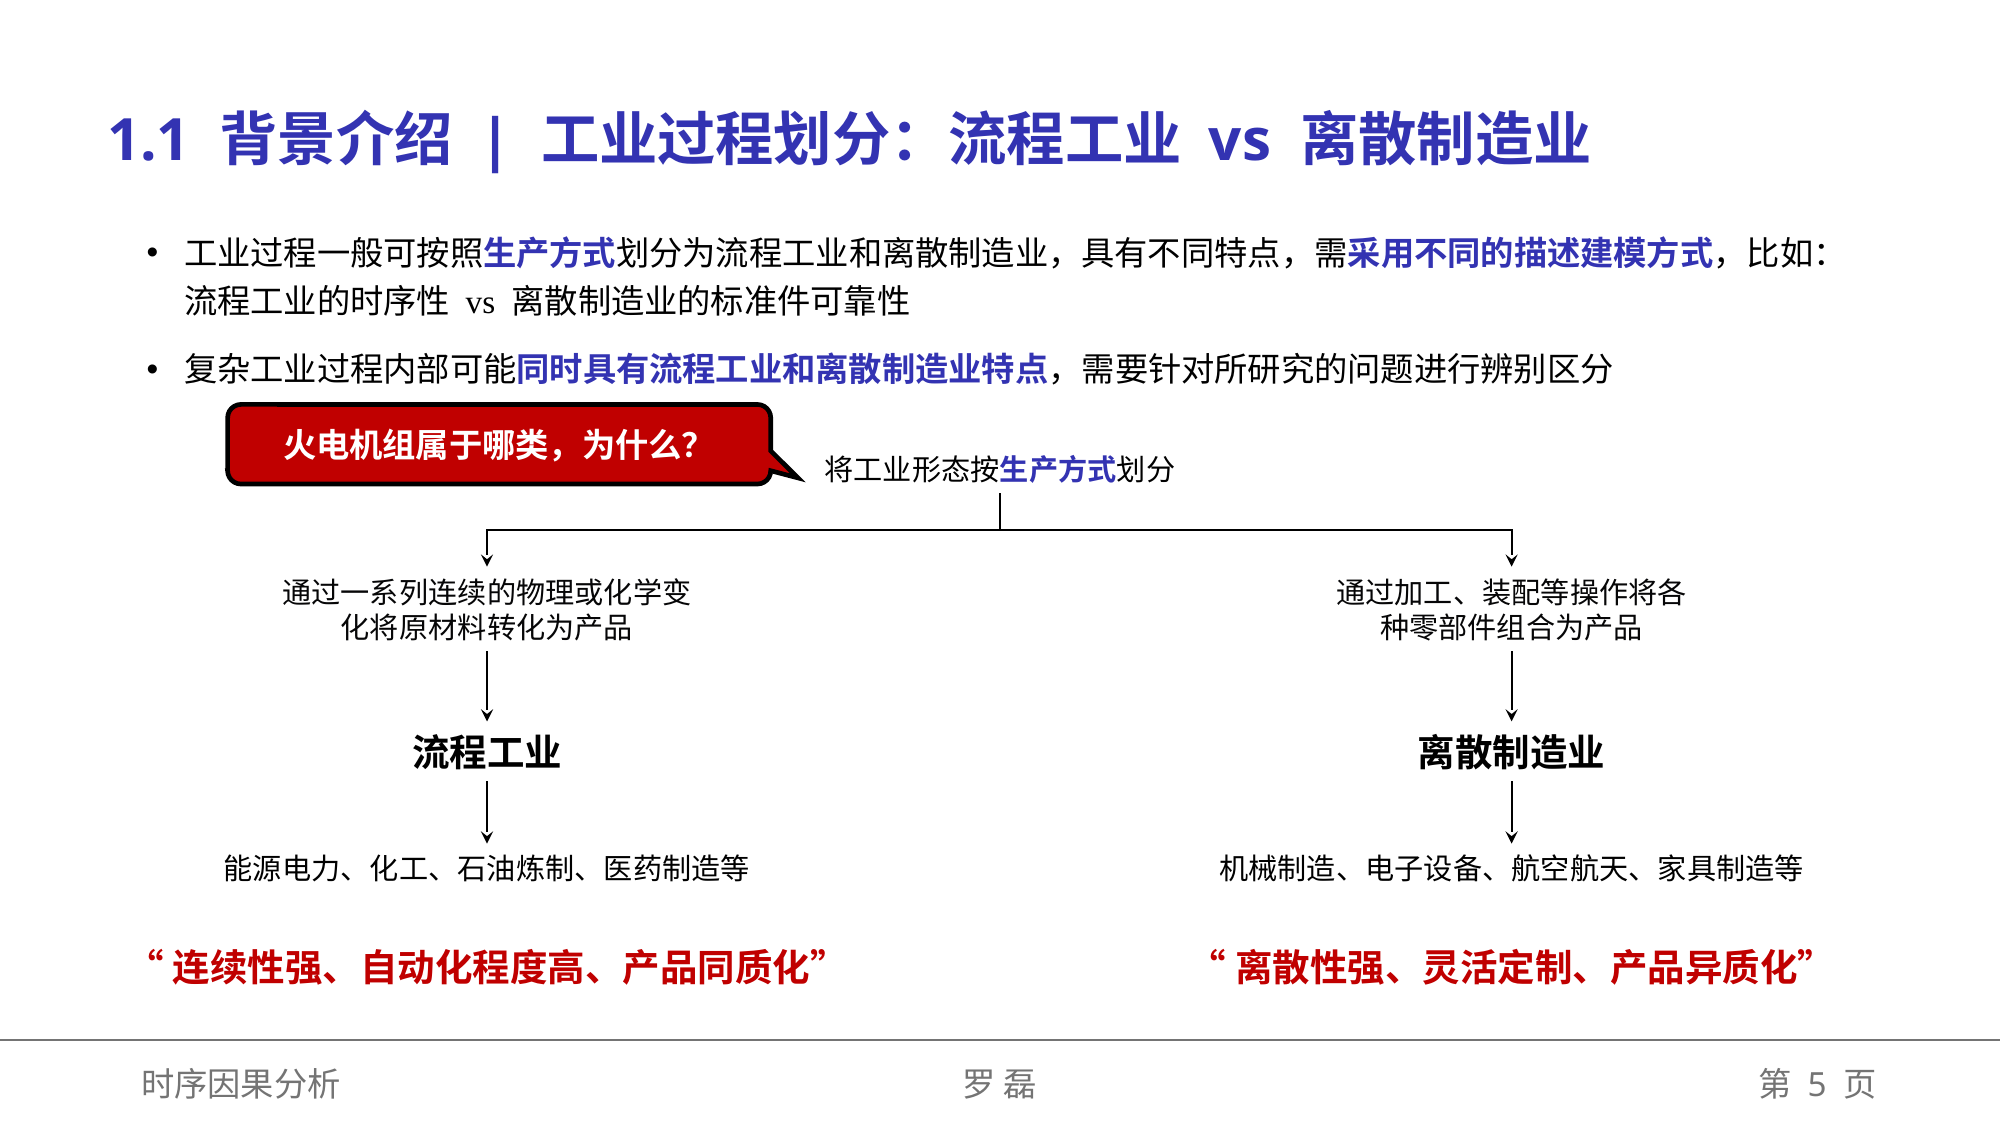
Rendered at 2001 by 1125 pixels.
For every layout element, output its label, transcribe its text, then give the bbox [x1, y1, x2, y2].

text_box 通过加工、装配等操作将各种零部件组合为产品 [1312, 566, 1711, 652]
text_box 能源电力、化工、石油炼制、医药制造等 [150, 843, 824, 894]
text_box 火电机组属于哪类，为什么？ [781, 458, 804, 481]
text_box 工业过程一般可按照生产方式划分为流程工业和离散制造业，具有不同特点，需采用不同的描述建模方式，比如：流程工业的时序性 vs 离散制造业的标准件可靠性 复杂工业过程内部可能同时具有流程工业和离散制造业特点，需要针对所研究的问题进行辨别区分 [131, 216, 1878, 438]
text_box “连续性强、自动化程度高、产品同质化” [111, 936, 863, 997]
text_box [1218, 273, 1293, 787]
text_box 离散制造业 [1399, 721, 1624, 782]
text_box 1.1 背景介绍 | 工业过程划分：流程工业 vs 离散制造业 [92, 94, 1607, 180]
text_box 通过一系列连续的物理或化学变化将原材料转化为产品 [264, 566, 706, 652]
text_box 机械制造、电子设备、航空航天、家具制造等 [1159, 843, 1864, 894]
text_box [706, 273, 781, 788]
text_box 流程工业 [391, 721, 583, 782]
text_box “离散性强、灵活定制、产品异质化” [1173, 936, 1850, 997]
text_box 将工业形态按生产方式划分 [781, 443, 1218, 494]
text_box 火电机组属于哪类，为什么？ [225, 402, 706, 486]
